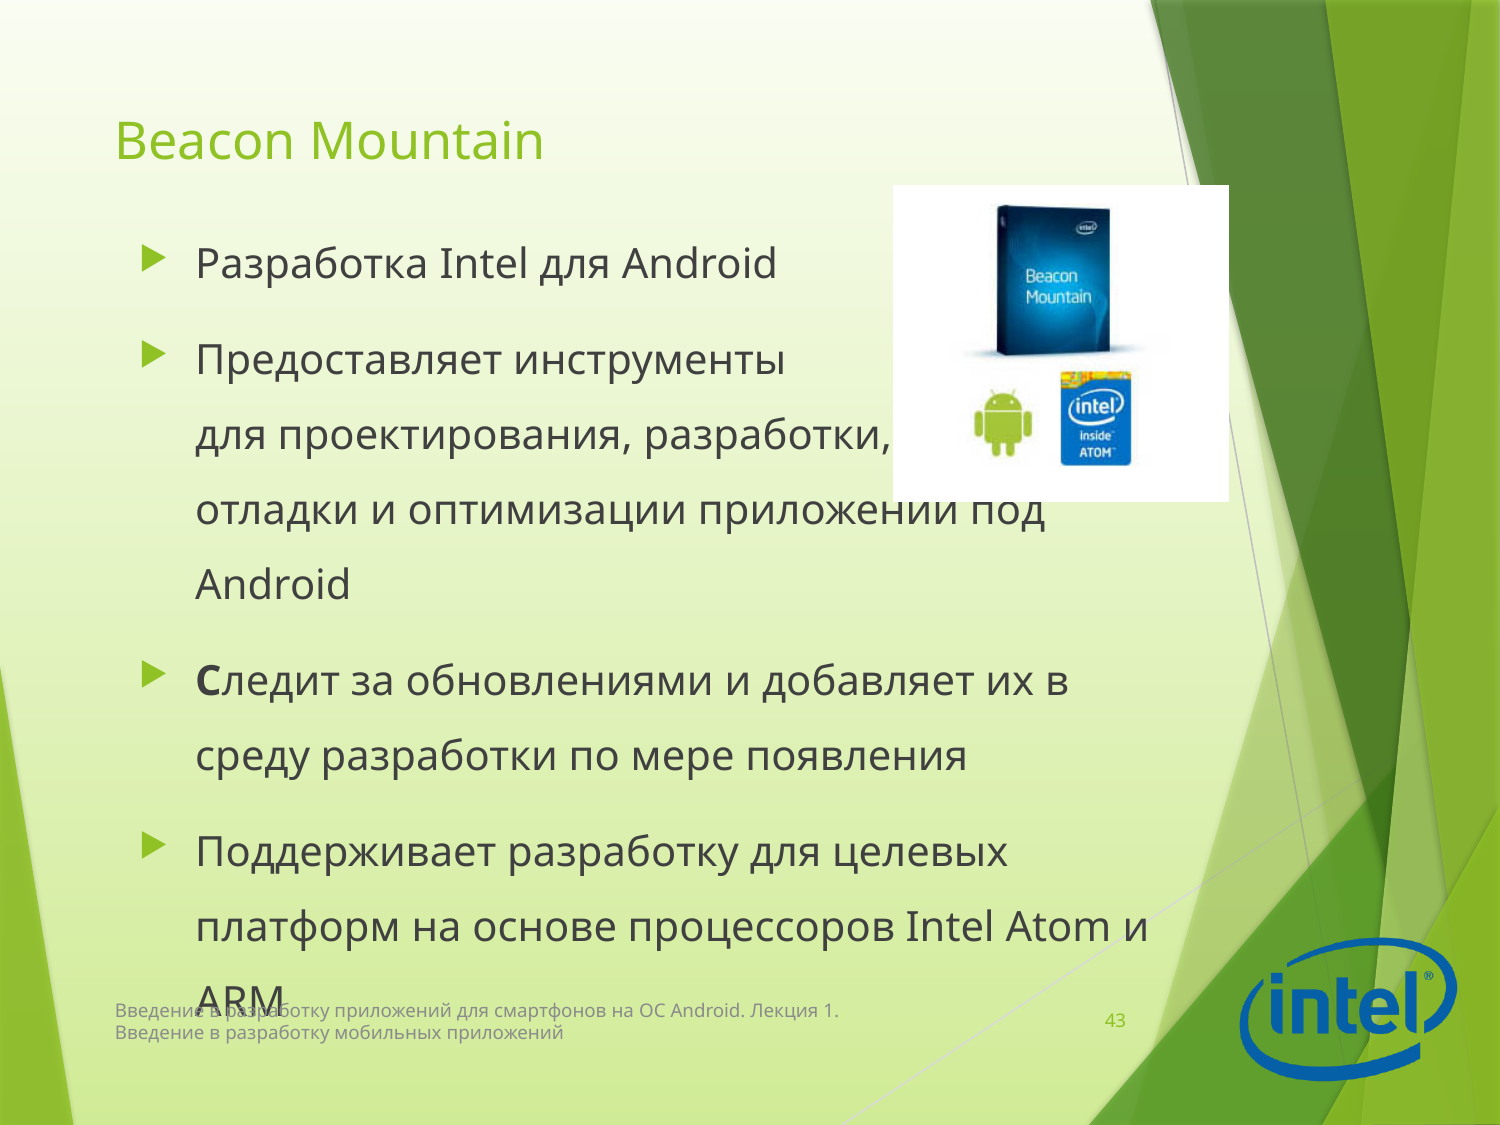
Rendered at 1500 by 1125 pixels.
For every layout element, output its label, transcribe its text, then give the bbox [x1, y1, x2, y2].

picture [893, 184, 1230, 503]
picture [1195, 893, 1500, 1125]
slide_number 43 [1057, 991, 1142, 1051]
title Beacon Mountain [99, 99, 1142, 211]
list Разработка Intel для Android Предоставляет инструменты для проектирования, разработки, отладки и оптимизации приложений под Android Следит за обновлениями и добавляет их в среду разработки по мере появления Поддерживает разработку для целевых платформ на основе процессоров Intel Atom и ARM [123, 246, 1199, 992]
footer Введение в разработку приложений для смартфонов на ОС Android. Лекция 1. Введение в разработку мобильных приложений [99, 991, 859, 1051]
